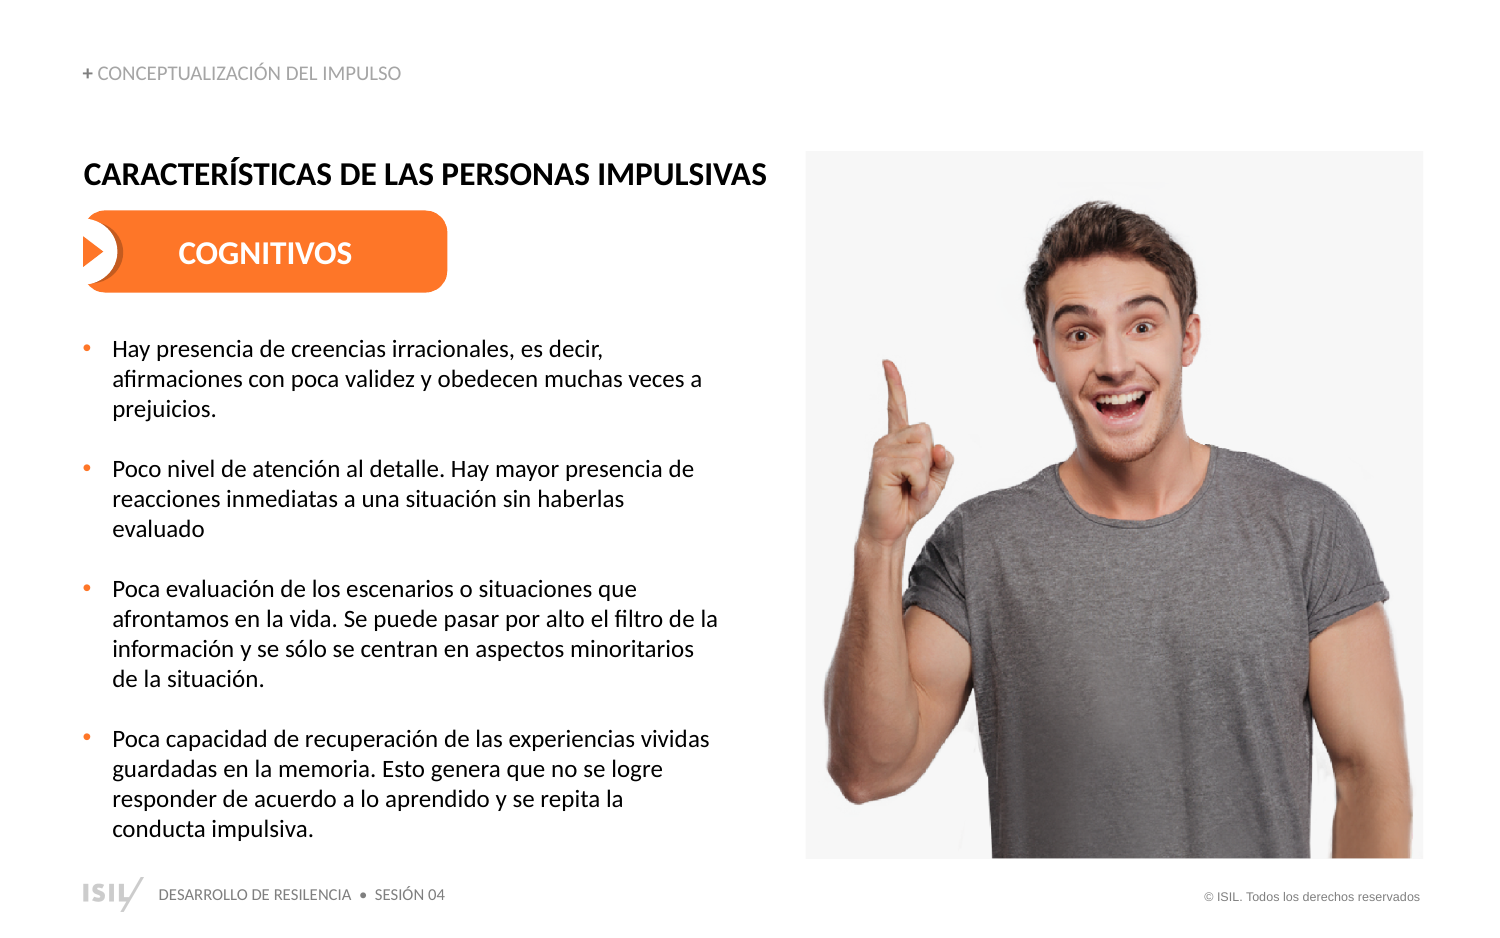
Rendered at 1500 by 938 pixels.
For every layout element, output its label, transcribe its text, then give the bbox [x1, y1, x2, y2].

text_box CARACTERÍSTICAS DE LAS PERSONAS IMPULSIVAS [83, 151, 804, 192]
text_box Hay presencia de creencias irracionales, es decir, afirmaciones con poca validez y obedecen muchas veces a prejuicios. Poco nivel de atención al detalle. Hay mayor presencia de reacciones inmediatas a una situación sin haberlas evaluado Poca evaluación de los escenarios o situaciones que afrontamos en la vida. Se puede pasar por alto el filtro de la información y se sólo se centran en aspectos minoritarios de la situación. Poca capacidad de recuperación de las experiencias vividas guardadas en la memoria. Esto genera que no se logre responder de acuerdo a lo aprendido y se repita la conducta impulsiva. [82, 333, 721, 843]
picture [805, 151, 1424, 859]
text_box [47, 210, 448, 293]
text_box + CONCEPTUALIZACIÓN DEL IMPULSO [82, 61, 482, 85]
